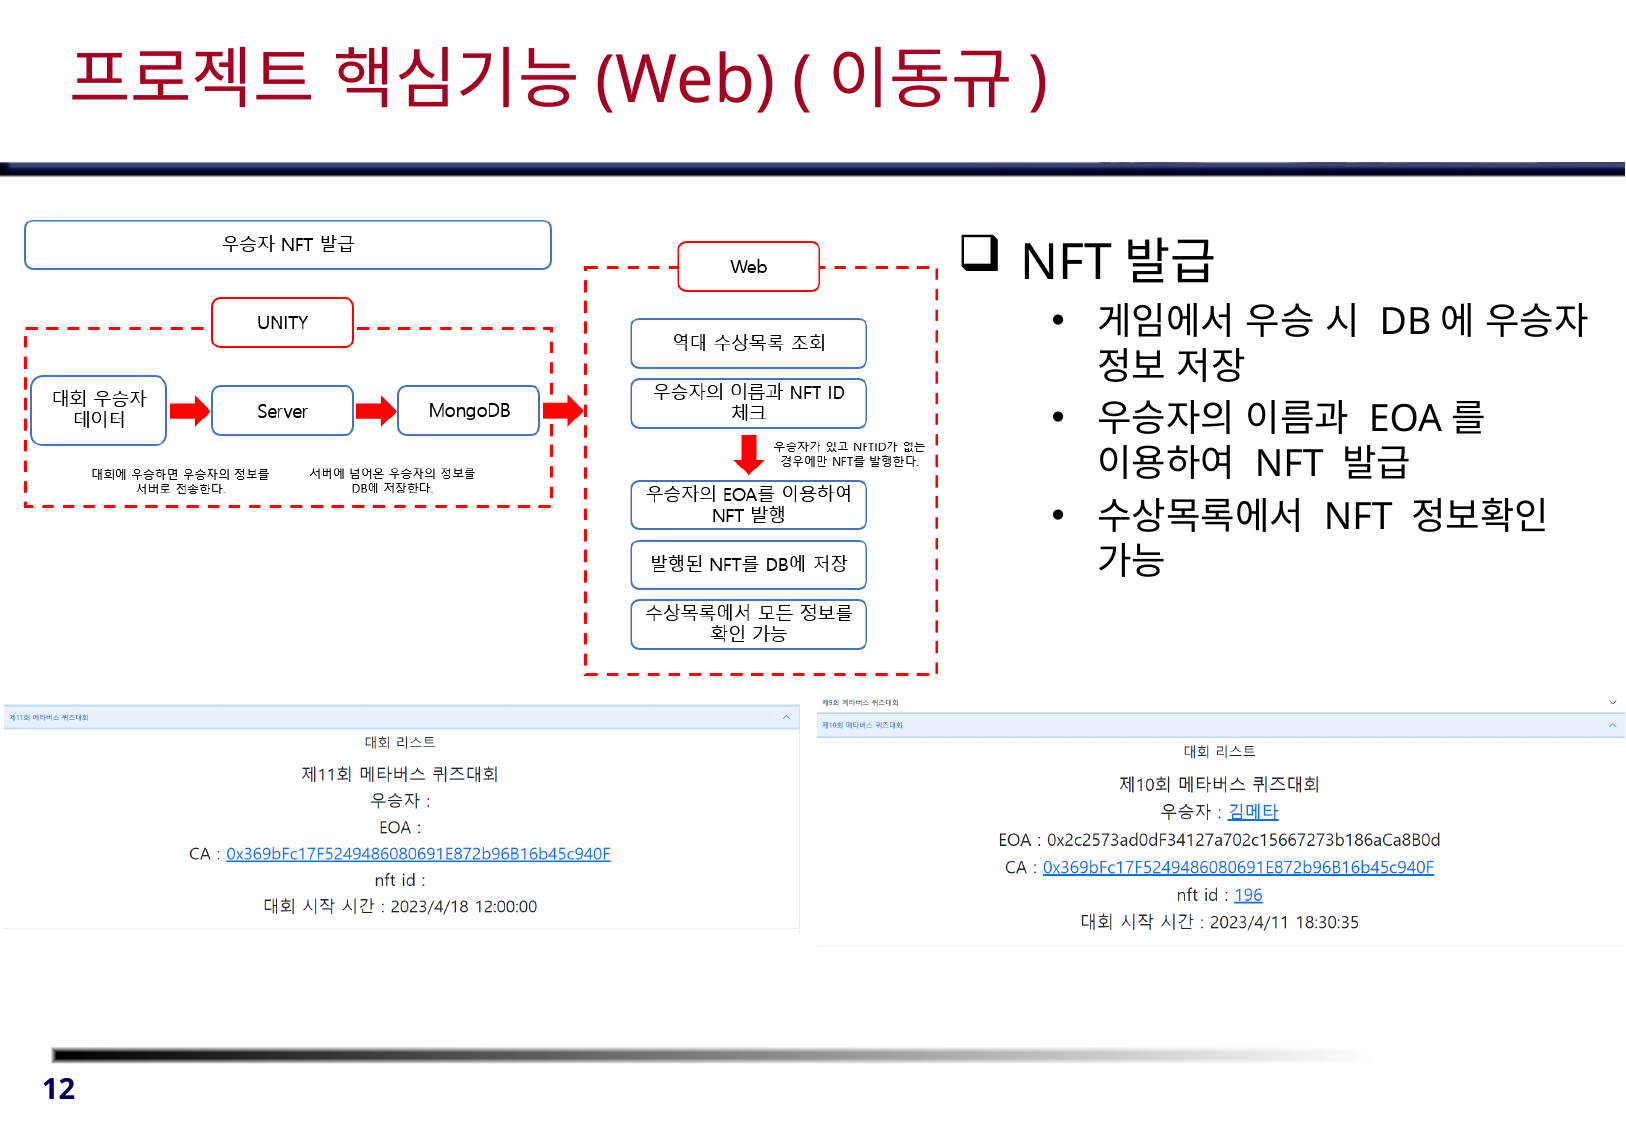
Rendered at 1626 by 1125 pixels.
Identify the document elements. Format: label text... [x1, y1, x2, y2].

title 프로젝트 핵심기능(Web) (이동규) [53, 24, 1593, 138]
picture [0, 162, 1625, 188]
picture [50, 1046, 1380, 1064]
picture [817, 691, 1625, 947]
list NFT발급 게임에서 우승 시 DB에 우승자 정보 저장 우승자의 이름과 EOA를 이용하여 NFT 발급 수상목록에서 NFT 정보확인 가능 [965, 221, 1625, 666]
picture [3, 703, 800, 935]
picture [20, 197, 960, 690]
